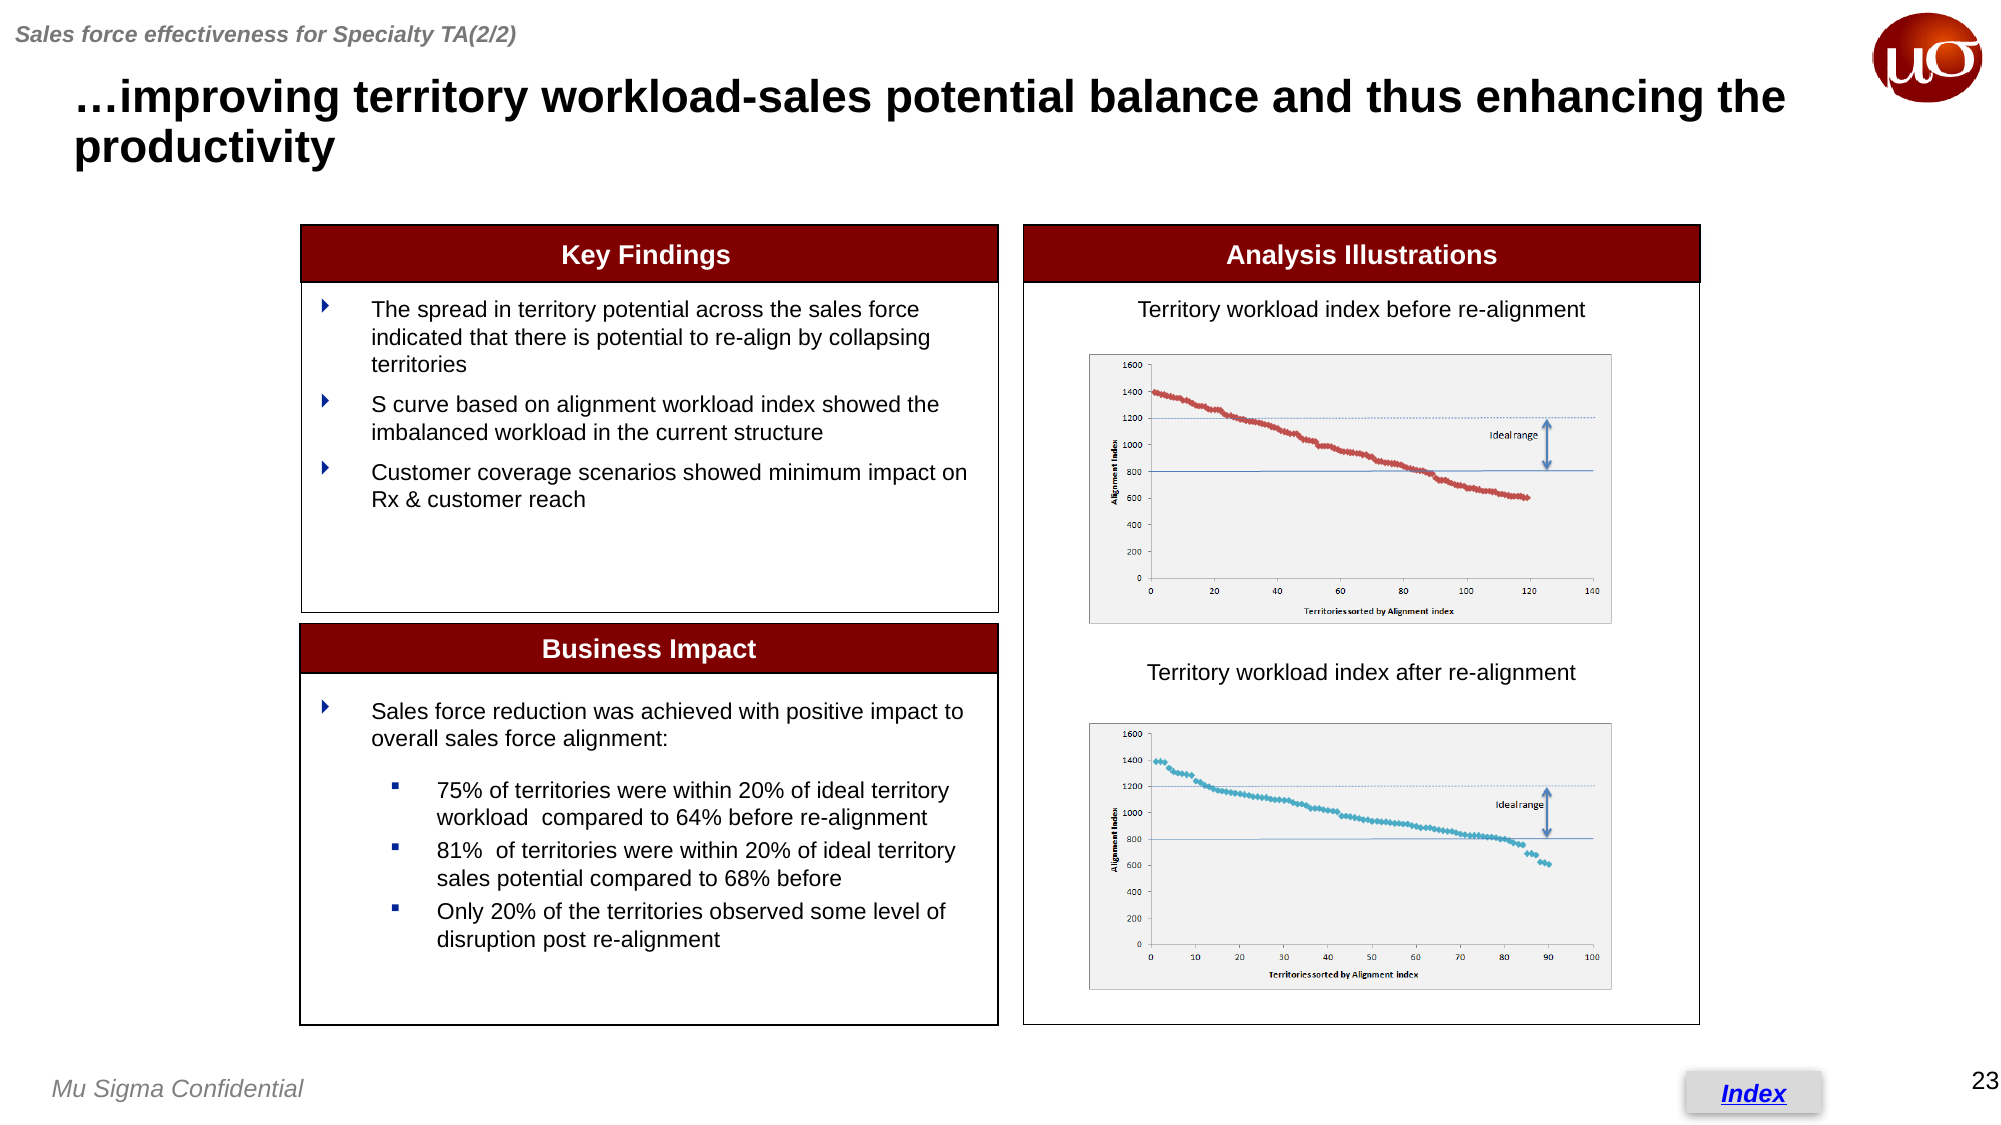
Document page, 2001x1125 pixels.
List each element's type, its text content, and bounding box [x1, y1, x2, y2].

picture [1088, 353, 1613, 624]
picture [1088, 721, 1612, 990]
text_box …improving territory workload-sales potential balance and thus enhancing the productivity [58, 53, 1928, 192]
text_box Index [1684, 1069, 1823, 1115]
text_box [299, 224, 1701, 1026]
text_box Sales force effectiveness for Specialty TA(2/2) [0, 12, 609, 55]
picture [1867, 12, 1988, 103]
